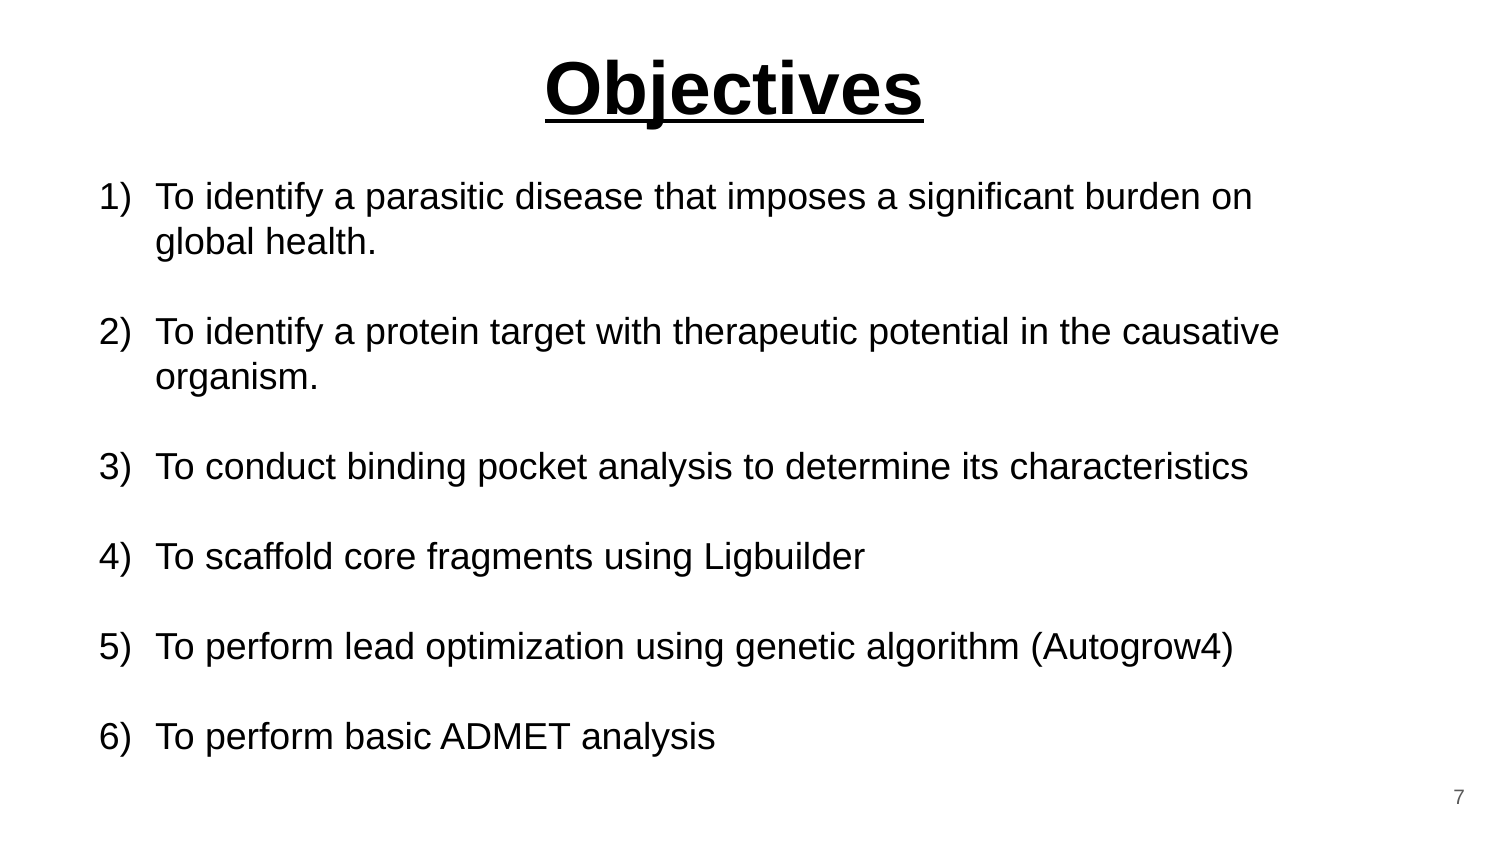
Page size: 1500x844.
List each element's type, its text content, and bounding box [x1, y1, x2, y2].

title Objectives [35, 19, 1434, 158]
slide_number ‹#› [1389, 764, 1480, 830]
text_box To identify a parasitic disease that imposes a significant burden on global health. To identify a protein target with therapeutic potential in the causative organism. To conduct binding pocket analysis to determine its characteristics To scaffold core fragments using Ligbuilder To perform lead optimization using genetic algorithm (Autogrow4) To perform basic ADMET analysis [65, 156, 1355, 772]
